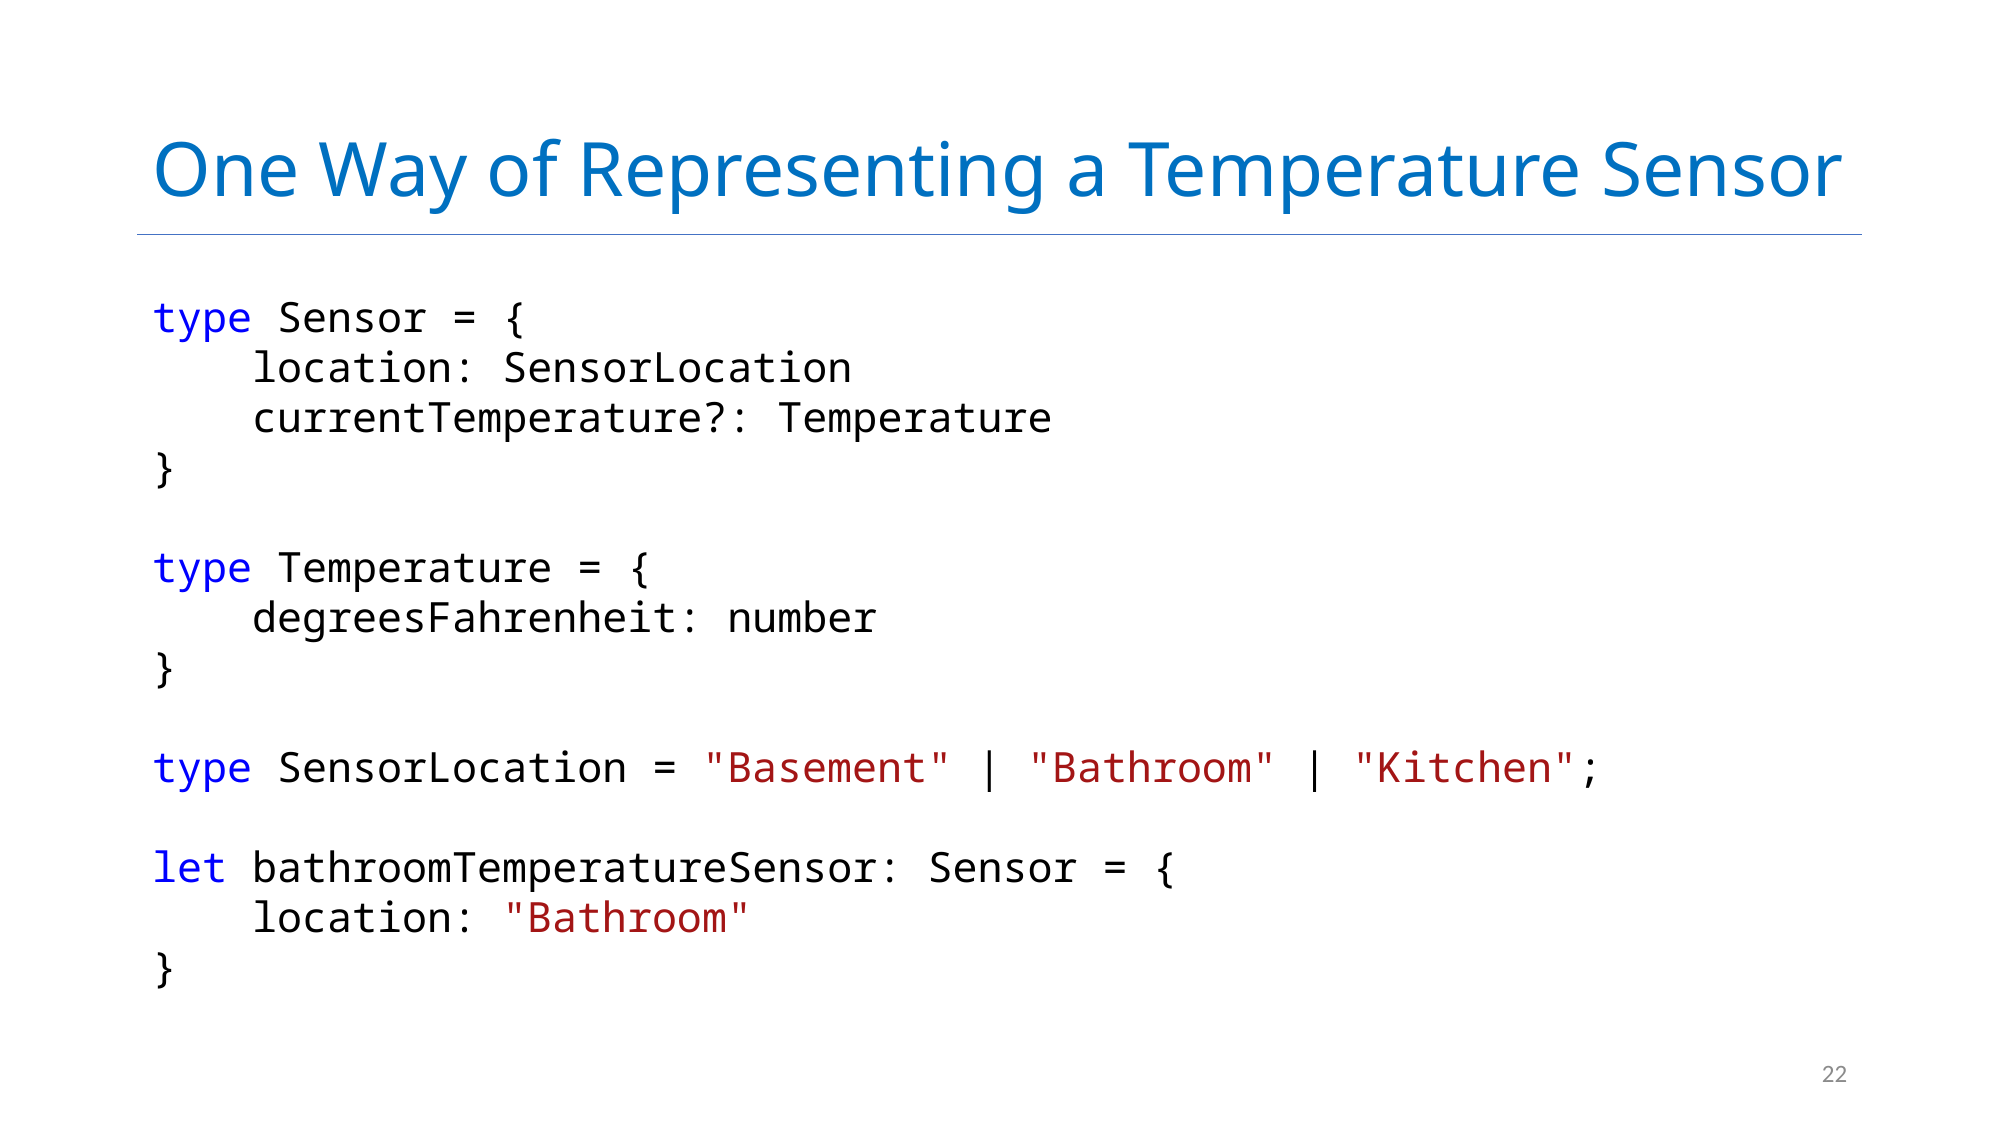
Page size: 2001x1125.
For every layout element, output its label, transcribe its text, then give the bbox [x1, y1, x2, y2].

slide_number 22 [1412, 1042, 1863, 1103]
text_box type Sensor = { location: SensorLocation currentTemperature?: Temperature } type Temperature = { degreesFahrenheit: number } type SensorLocation = "Basement" | "Bathroom" | "Kitchen"; let bathroomTemperatureSensor: Sensor = { location: "Bathroom" } [136, 282, 1711, 999]
title One Way of Representing a Temperature Sensor [137, 3, 1863, 221]
